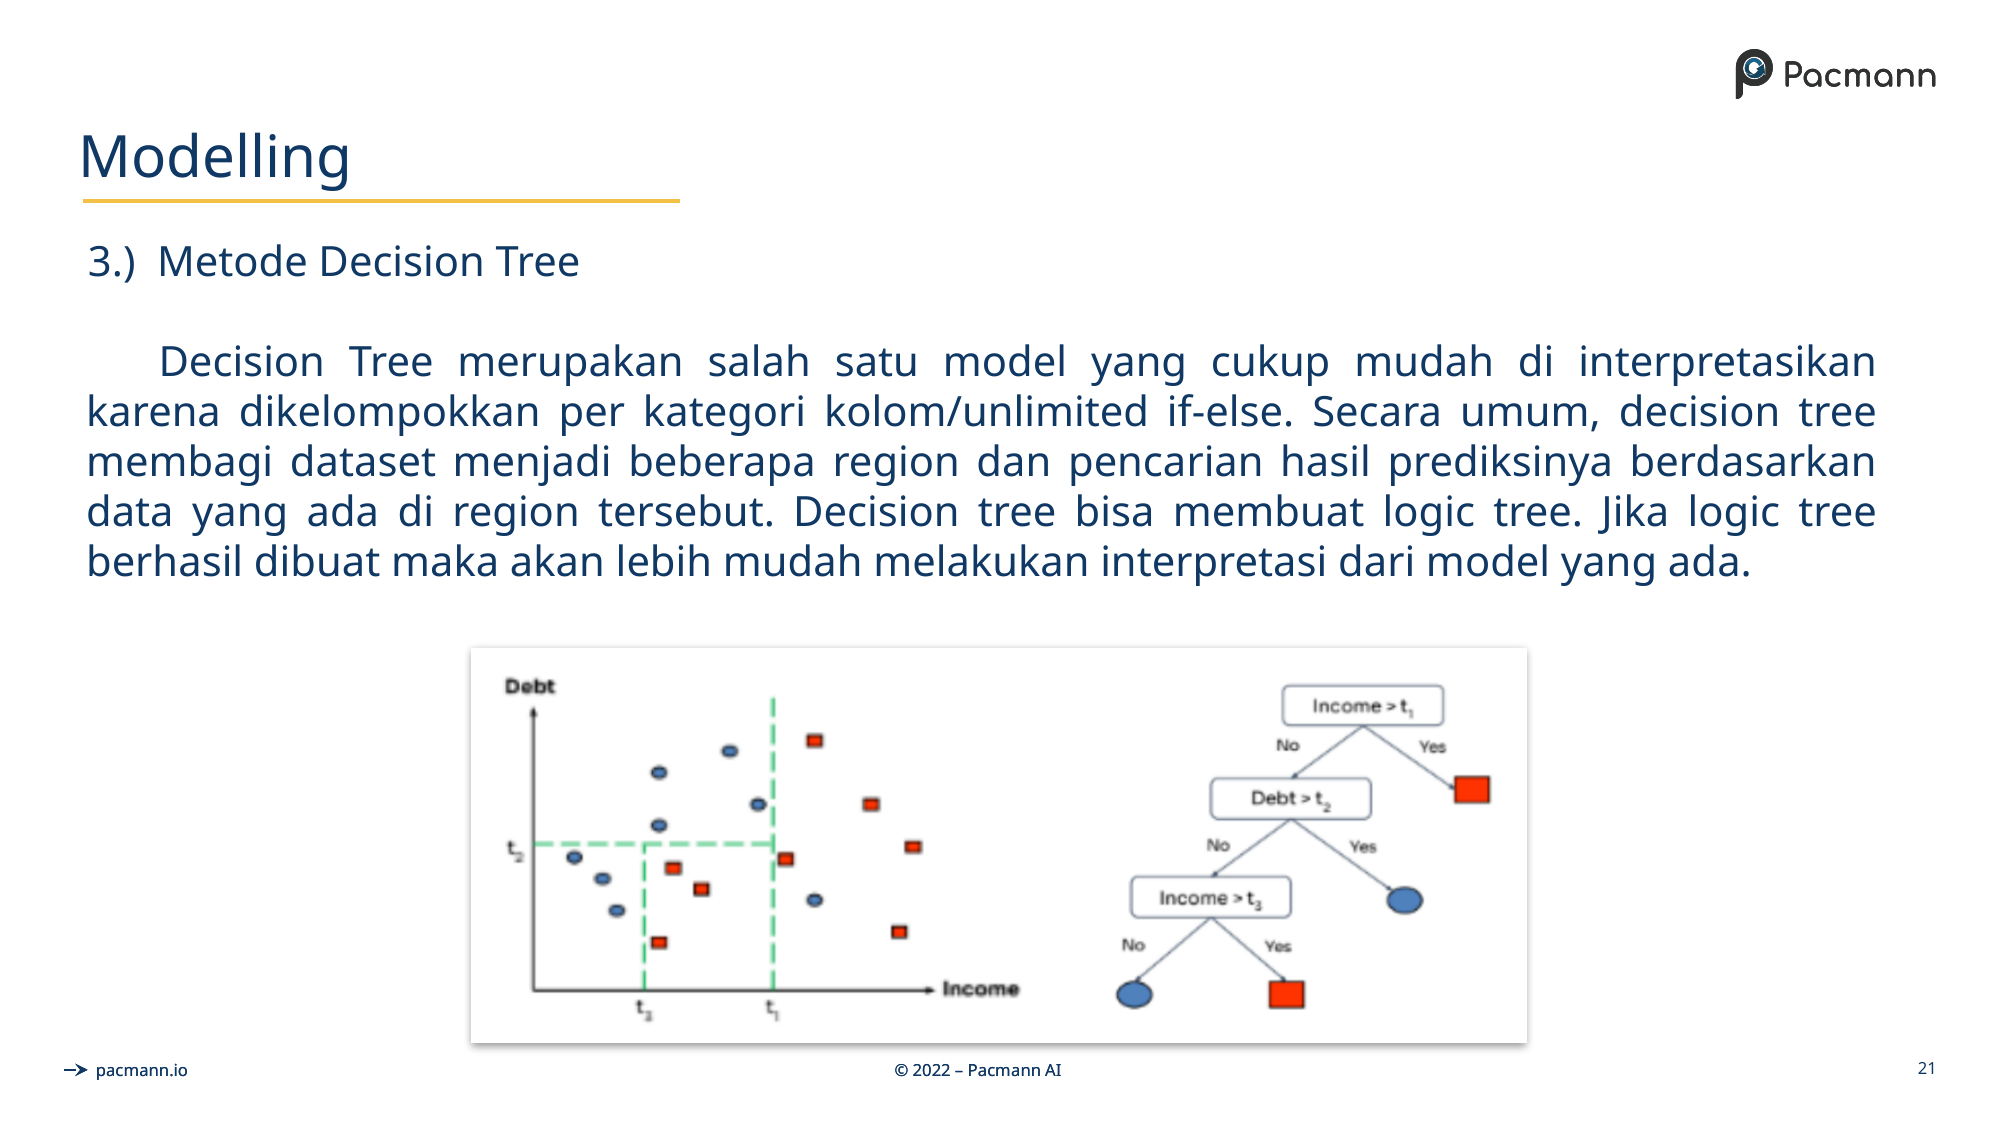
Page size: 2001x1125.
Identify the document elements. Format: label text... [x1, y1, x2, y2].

picture [485, 662, 1513, 1029]
title Modelling [63, 50, 1935, 268]
text_box 3.) Metode Decision Tree Decision Tree merupakan salah satu model yang cukup mudah di interpretasikan karena dikelompokkan per kategori kolom/unlimited if-else. Secara umum, decision tree membagi dataset menjadi beberapa region dan pencarian hasil prediksinya berdasarkan data yang ada di region tersebut. Decision tree bisa membuat logic tree. Jika logic tree berhasil dibuat maka akan lebih mudah melakukan interpretasi dari model yang ada. [56, 226, 1893, 592]
picture [1707, 36, 1966, 112]
